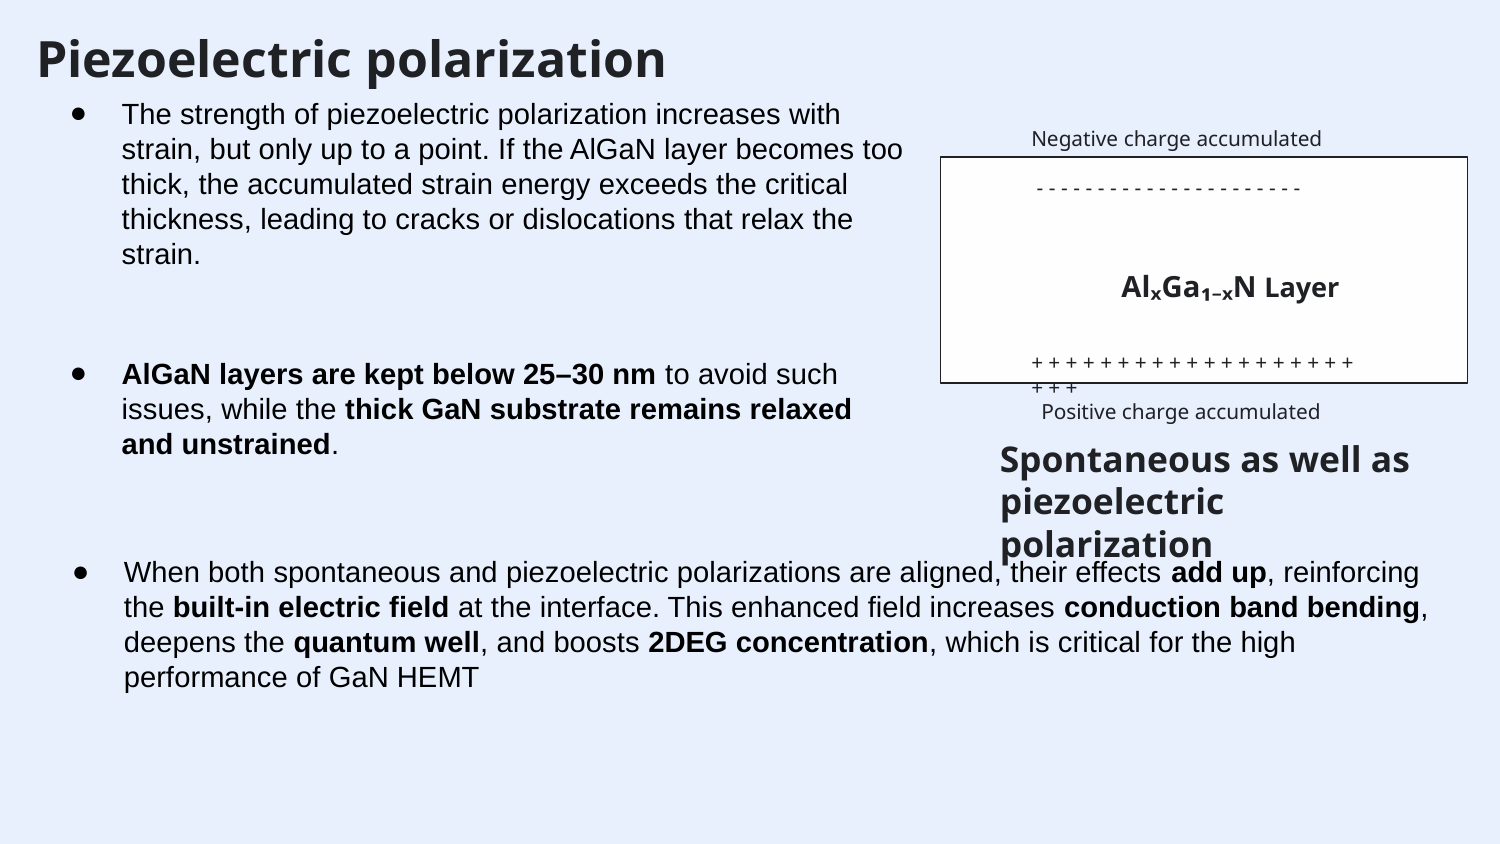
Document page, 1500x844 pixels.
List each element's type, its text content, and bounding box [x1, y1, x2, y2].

text_box Spontaneous as well as piezoelectric polarization [984, 421, 1453, 580]
text_box + + + + + + + + + + + + + + + + + + + + + + [1016, 334, 1379, 384]
list The strength of piezoelectric polarization increases with strain, but only up to a point. If the AlGaN layer becomes too thick, the accumulated strain energy exceeds the critical thickness, leading to cracks or dislocations that relax the strain. AlGaN layers are kept below 25–30 nm to avoid such issues, while the thick GaN substrate remains relaxed and unstrained. [46, 95, 909, 525]
title Piezoelectric polarization [36, 6, 1291, 88]
text_box - - - - - - - - - - - - - - - - - - - - - - [1016, 159, 1379, 208]
list When both spontaneous and piezoelectric polarizations are aligned, their effects add up, reinforcing the built-in electric field at the interface. This enhanced field increases conduction band bending, deepens the quantum well, and boosts 2DEG concentration, which is critical for the high performance of GaN HEMT [48, 553, 1432, 844]
text_box Positive charge accumulated [1026, 383, 1389, 421]
text_box [940, 157, 1468, 384]
text_box AlₓGa₁₋ₓN Layer [1001, 253, 1436, 302]
text_box Negative charge accumulated [1016, 110, 1379, 159]
